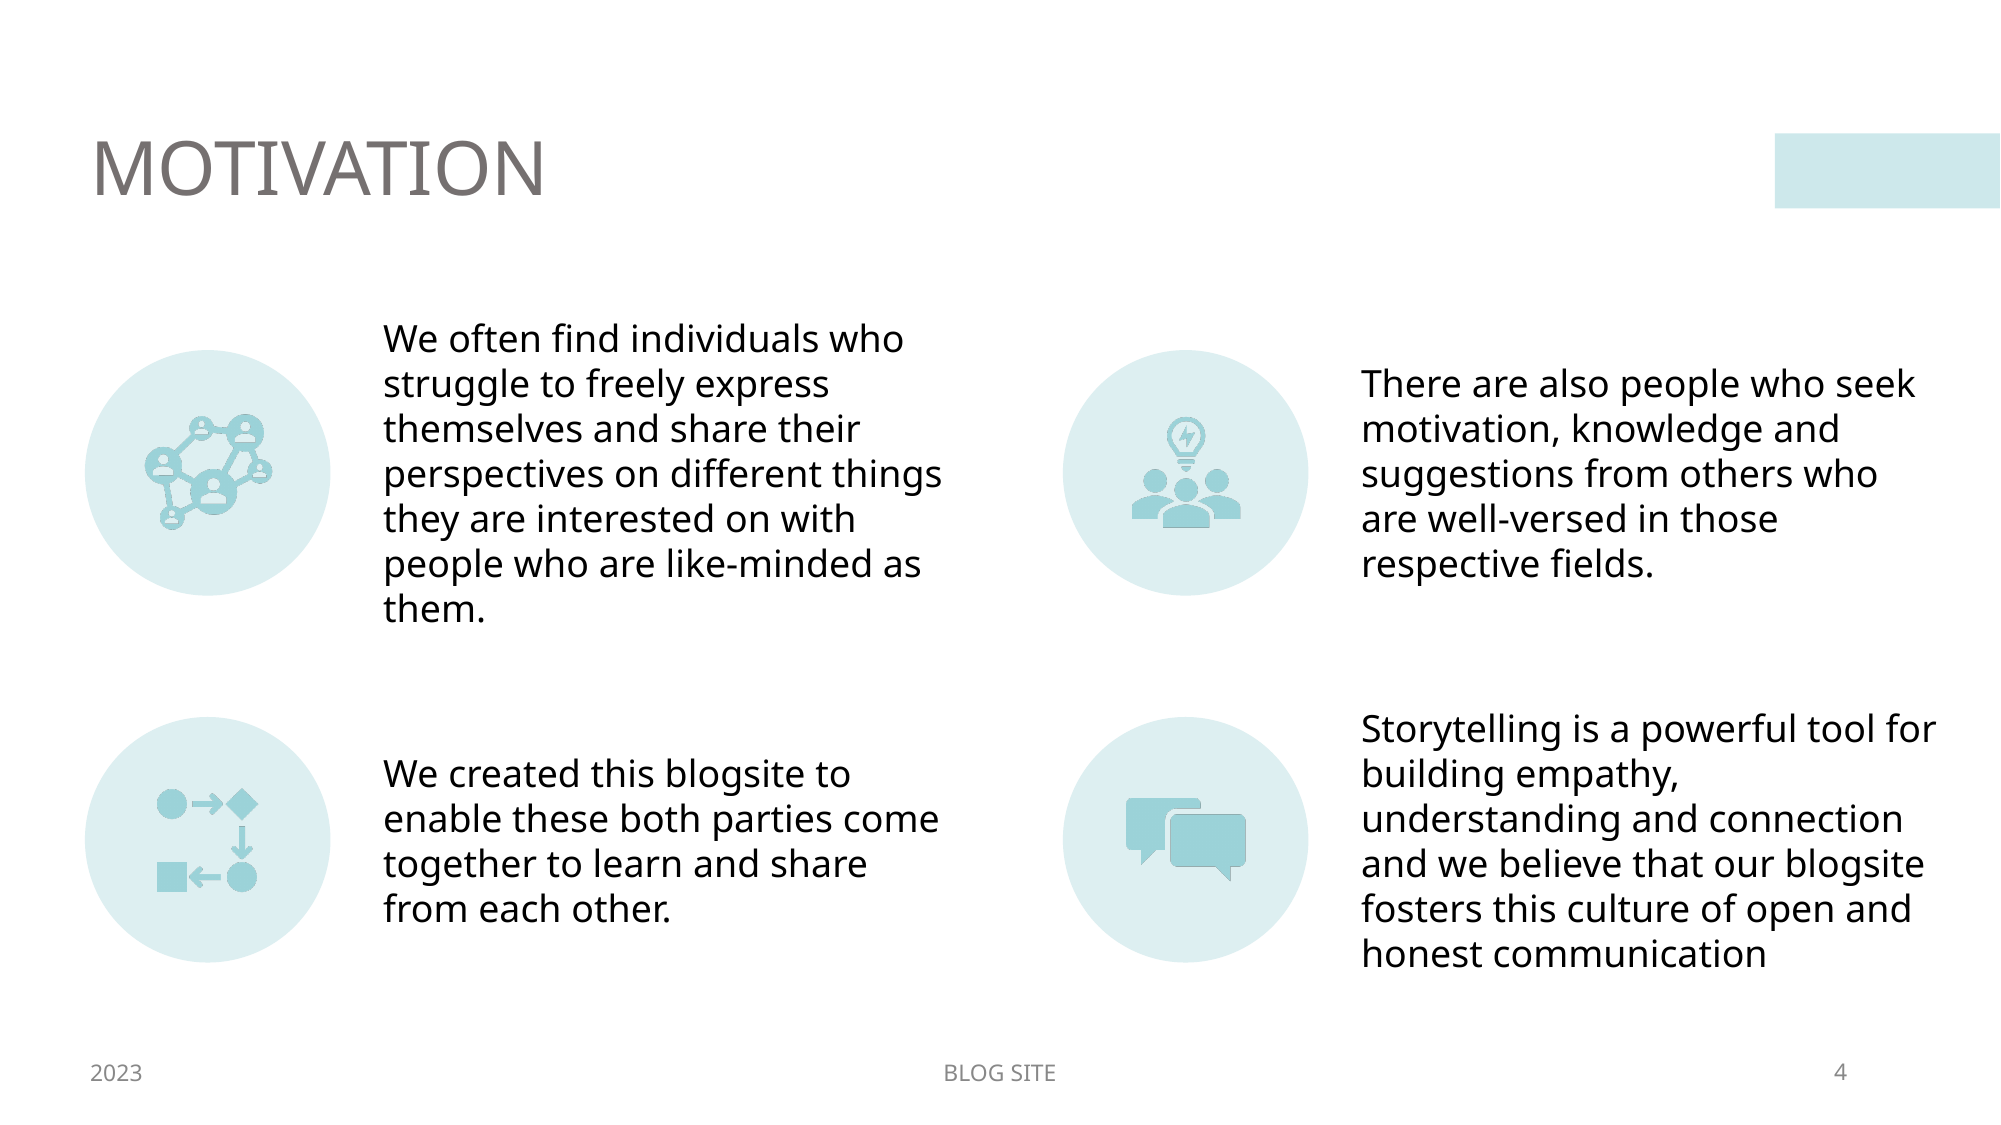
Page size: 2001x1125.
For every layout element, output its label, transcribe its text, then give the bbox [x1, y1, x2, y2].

slide_number ‹#› [1412, 1042, 1863, 1103]
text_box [84, 349, 1941, 963]
title MOTIVATION [75, 62, 1925, 280]
footer BLOG SITE [662, 1042, 1338, 1103]
slide_number 2023 [75, 1042, 525, 1103]
